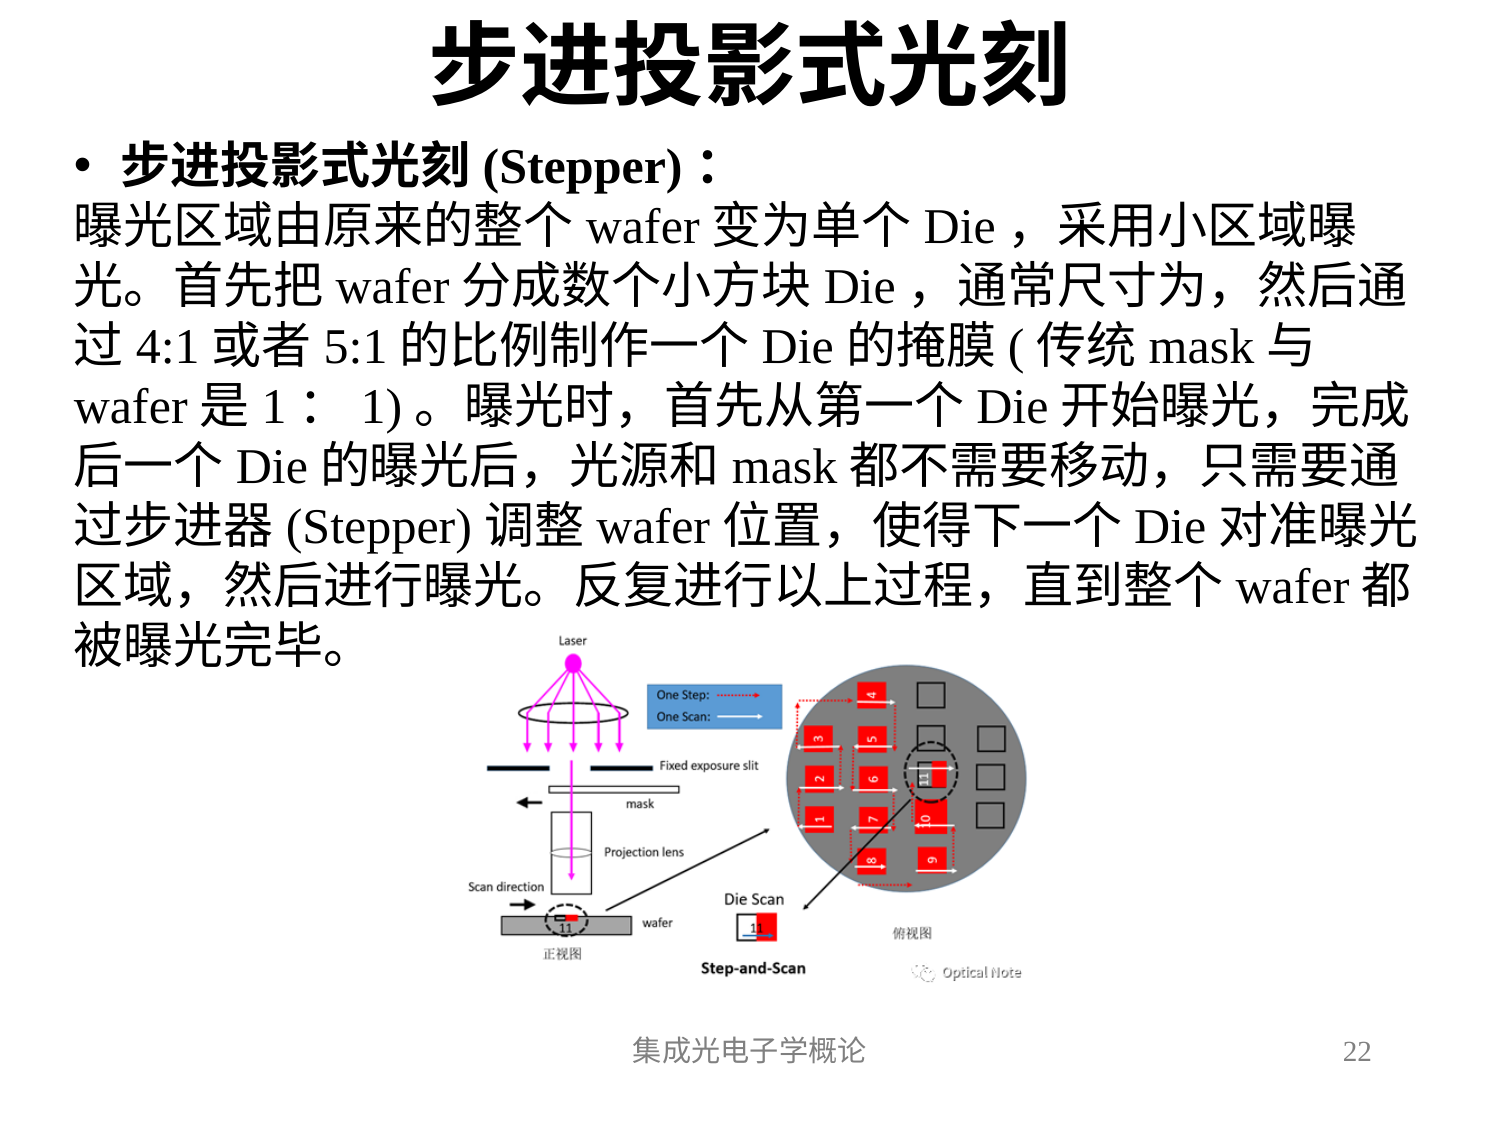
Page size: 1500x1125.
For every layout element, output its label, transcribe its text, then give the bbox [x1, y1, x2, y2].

footer 集成光电子学概论 [512, 1024, 988, 1101]
picture [460, 622, 1040, 999]
title 步进投影式光刻 [112, 0, 1388, 126]
slide_number 22 [1074, 1024, 1388, 1101]
